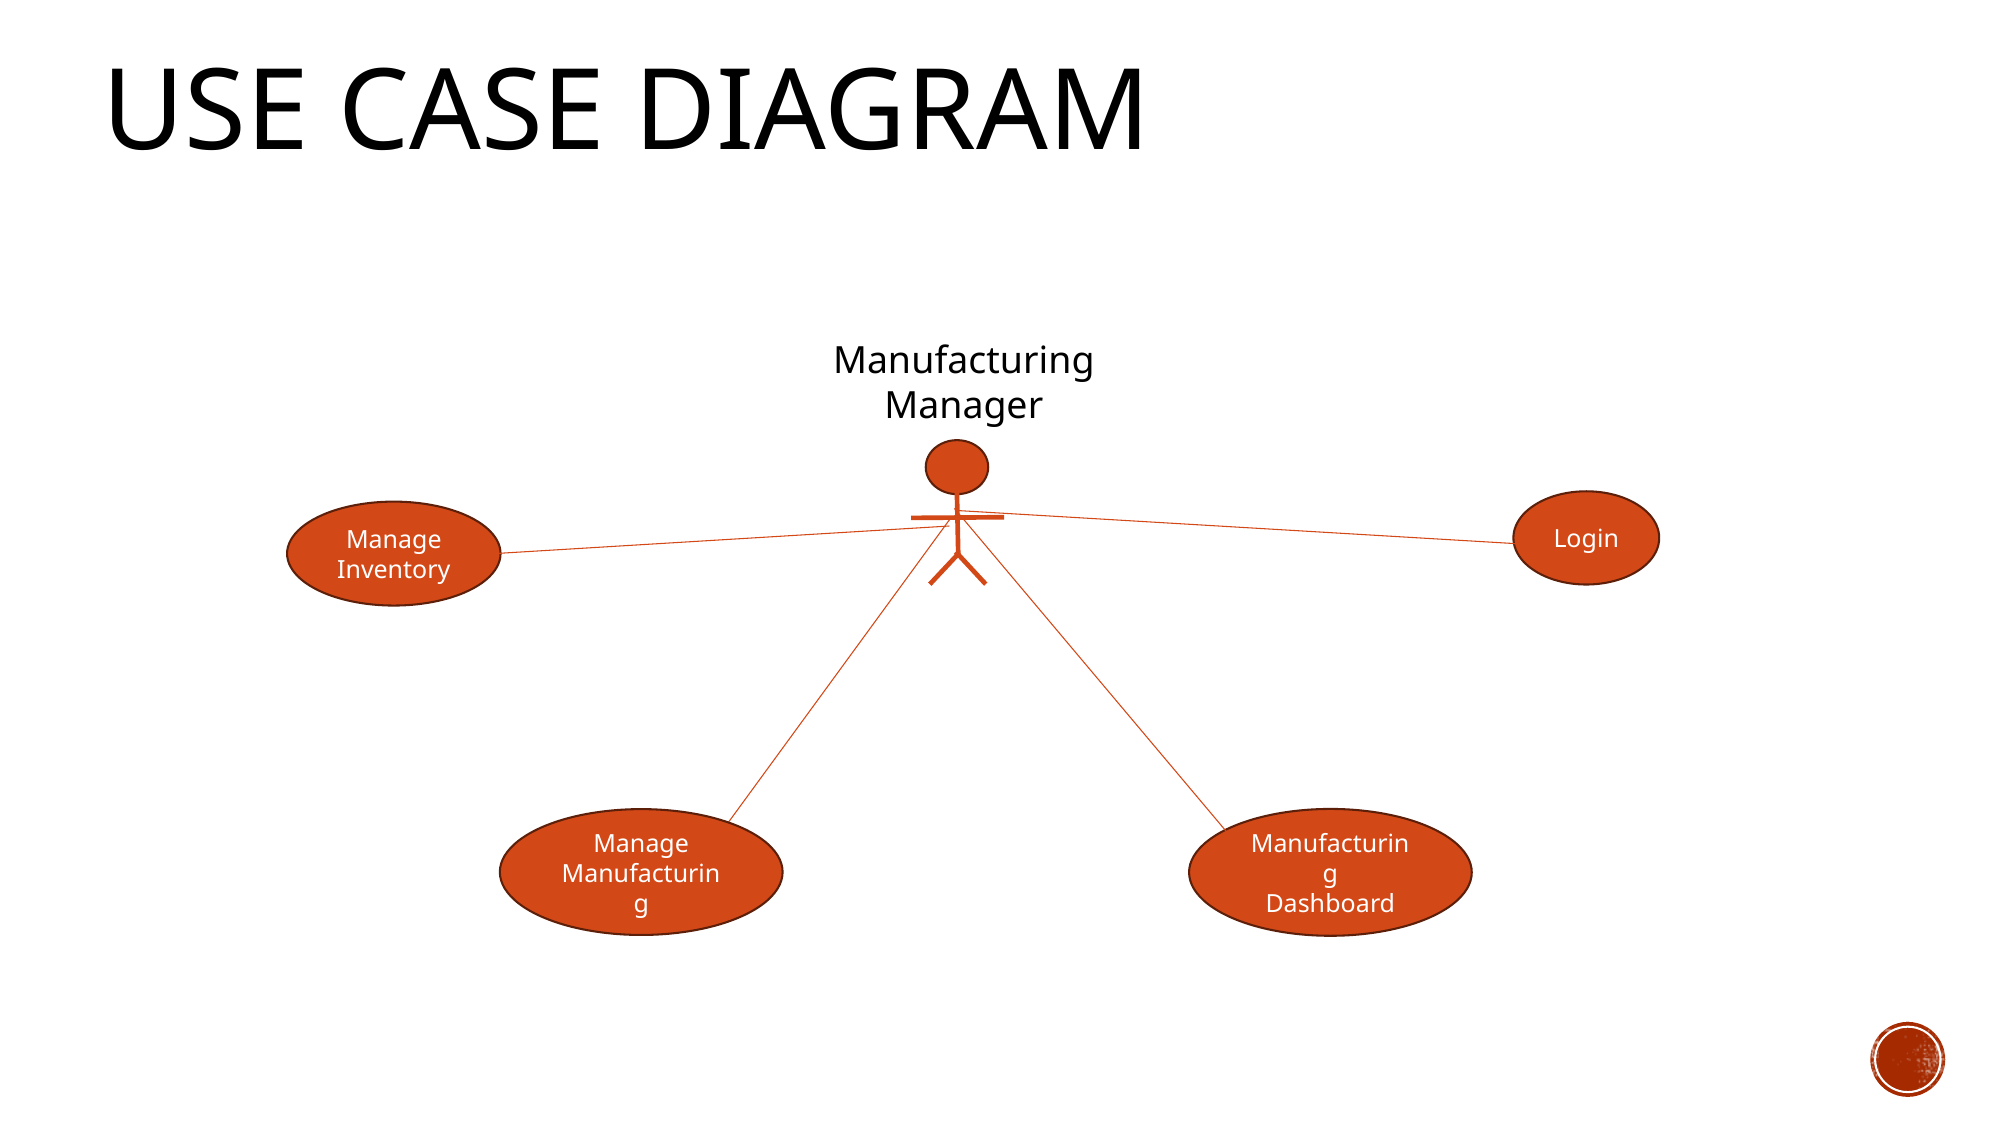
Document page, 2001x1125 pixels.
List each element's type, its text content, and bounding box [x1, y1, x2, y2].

text_box Manufacturing Dashboard [1188, 807, 1473, 937]
text_box Use Case Diagram [87, 30, 1374, 197]
text_box Manage Inventory [286, 500, 502, 607]
text_box Manufacturing Manager [738, 328, 1189, 434]
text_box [1234, 512, 1529, 543]
text_box Manage Manufacturing [498, 808, 784, 936]
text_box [913, 442, 1002, 582]
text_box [480, 528, 722, 553]
text_box Login [1513, 490, 1661, 586]
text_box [724, 519, 949, 830]
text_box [956, 510, 1231, 838]
